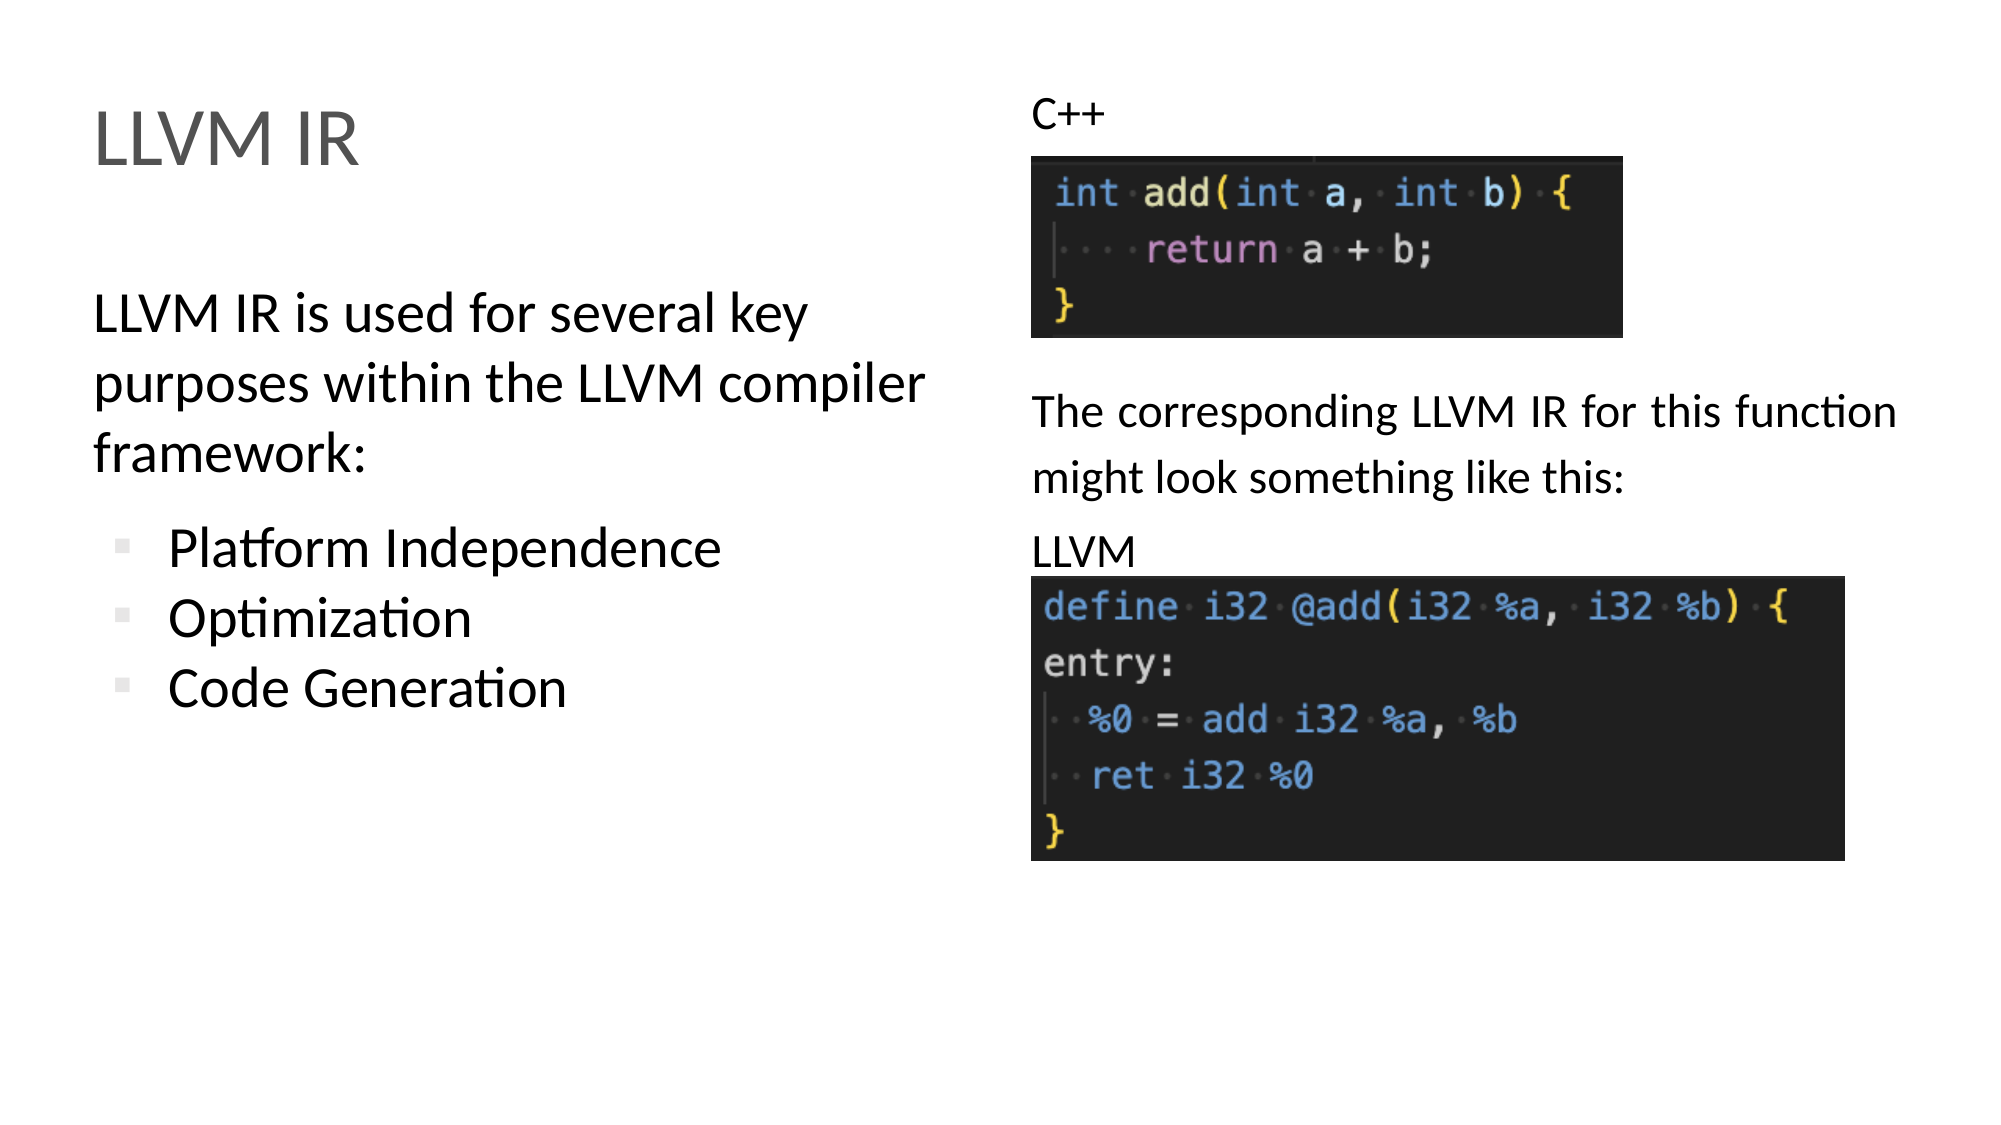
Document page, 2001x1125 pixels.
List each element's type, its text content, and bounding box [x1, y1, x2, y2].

title LLVM IR [93, 93, 1031, 250]
picture [1031, 576, 1845, 862]
list LLVM IR is used for several key purposes within the LLVM compiler framework: Platform Independence Optimization Code Generation [93, 274, 962, 1027]
list C++ The corresponding LLVM IR for this function might look something like this: LLVM [1031, 72, 1900, 1027]
picture [1031, 156, 1623, 339]
